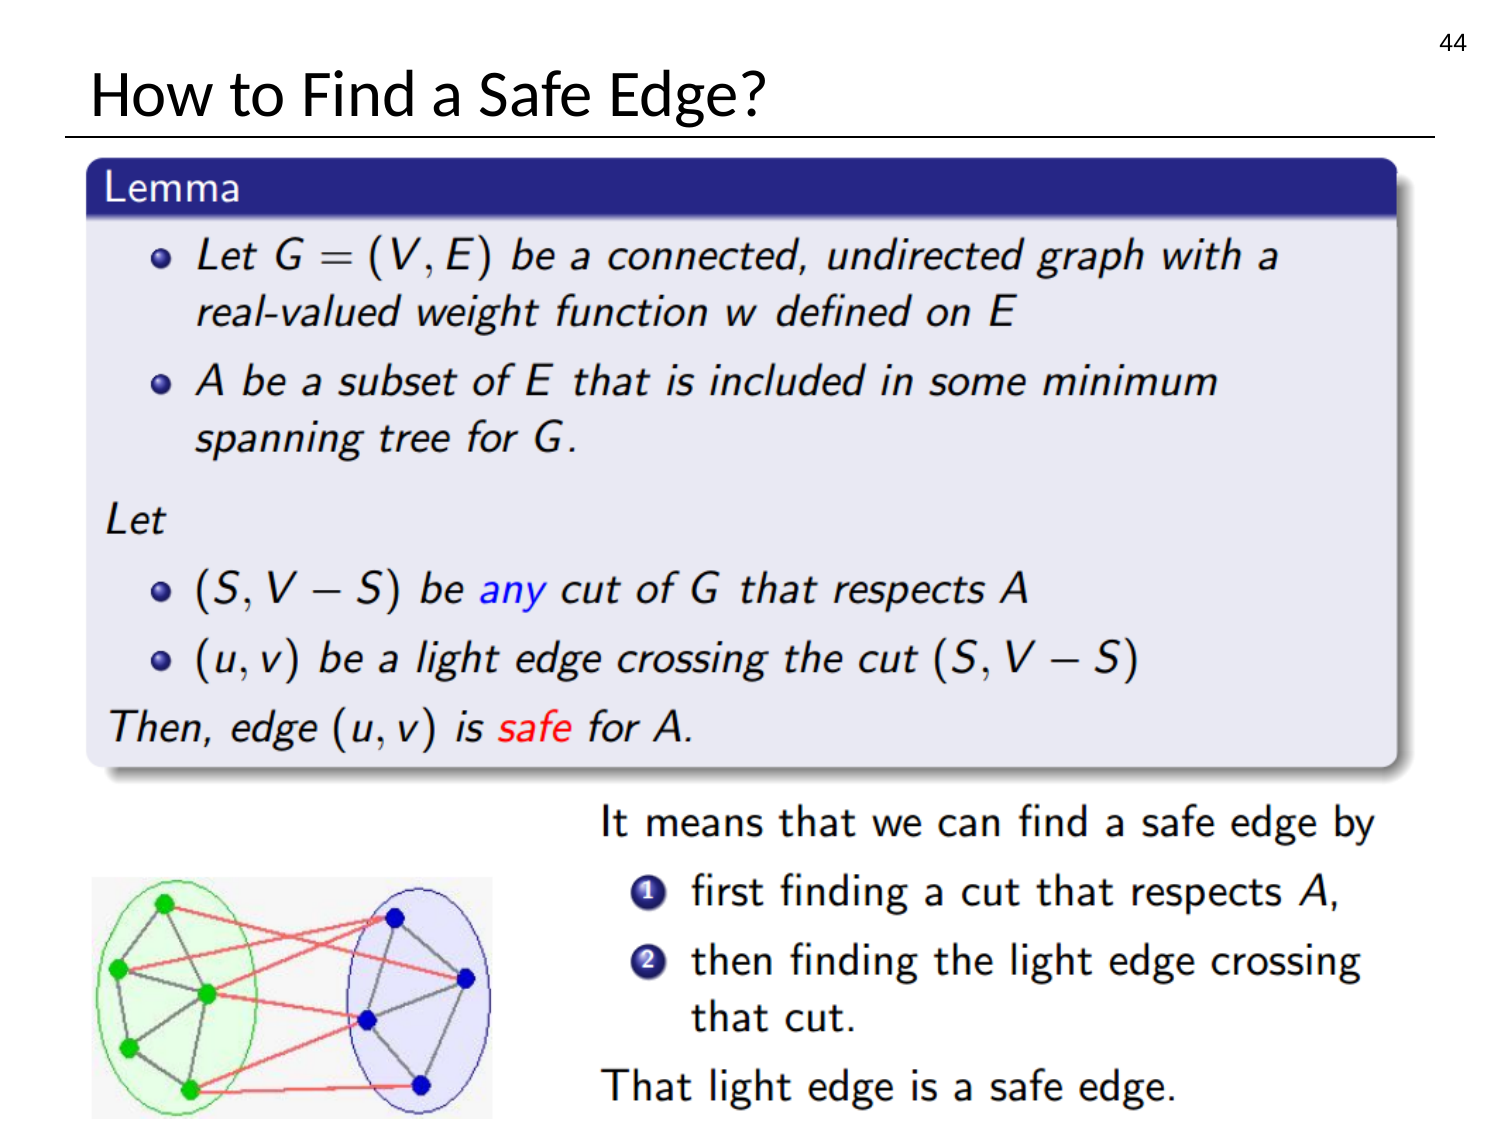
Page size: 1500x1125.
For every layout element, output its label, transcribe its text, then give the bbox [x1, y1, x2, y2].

slide_number 44 [1131, 18, 1483, 62]
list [74, 148, 1426, 1119]
title How to Find a Safe Edge? [75, 20, 1425, 138]
